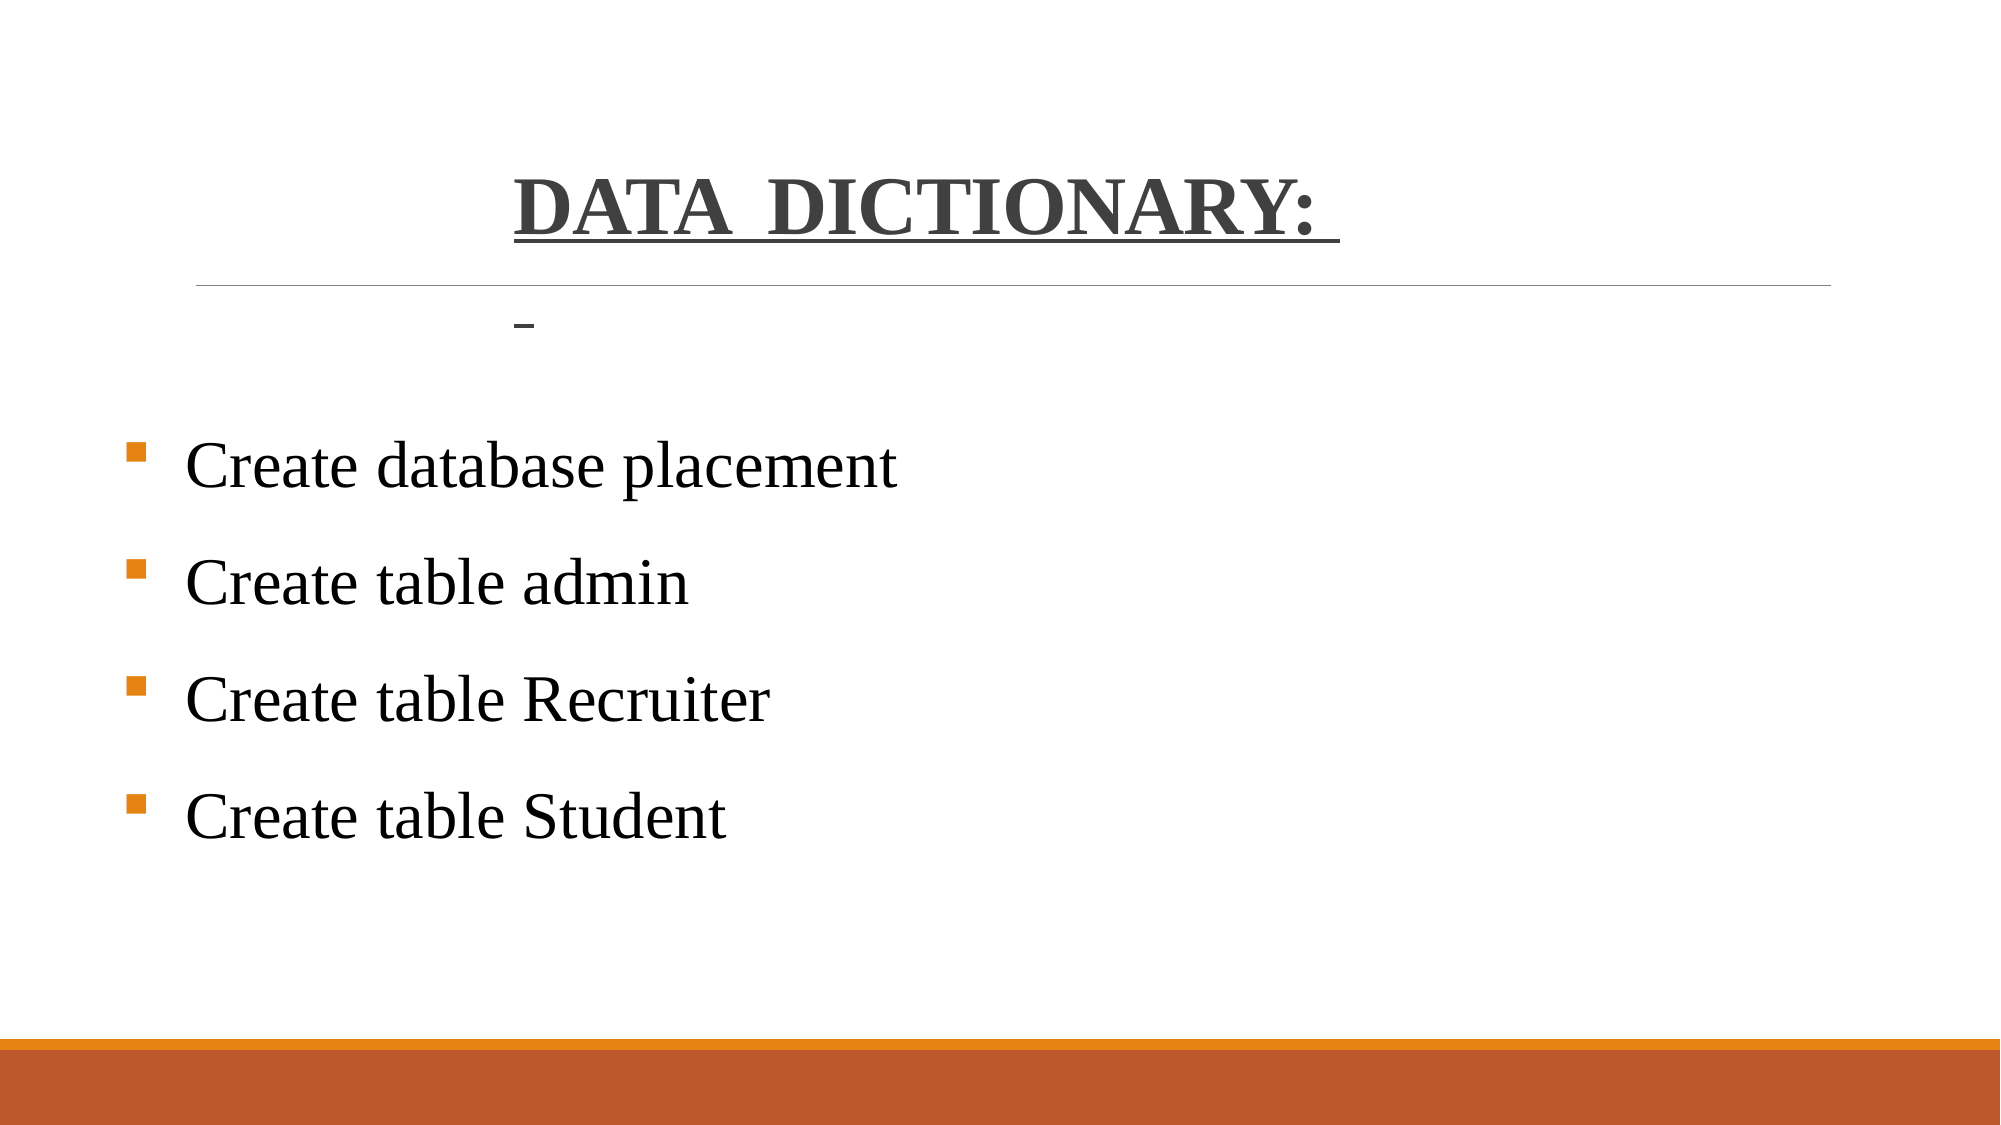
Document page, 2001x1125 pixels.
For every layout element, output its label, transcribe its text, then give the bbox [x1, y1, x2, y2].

title DATA DICTIONARY: [498, 126, 2000, 344]
list Create database placement Create table admin Create table Recruiter Create table Student [121, 404, 1847, 1125]
